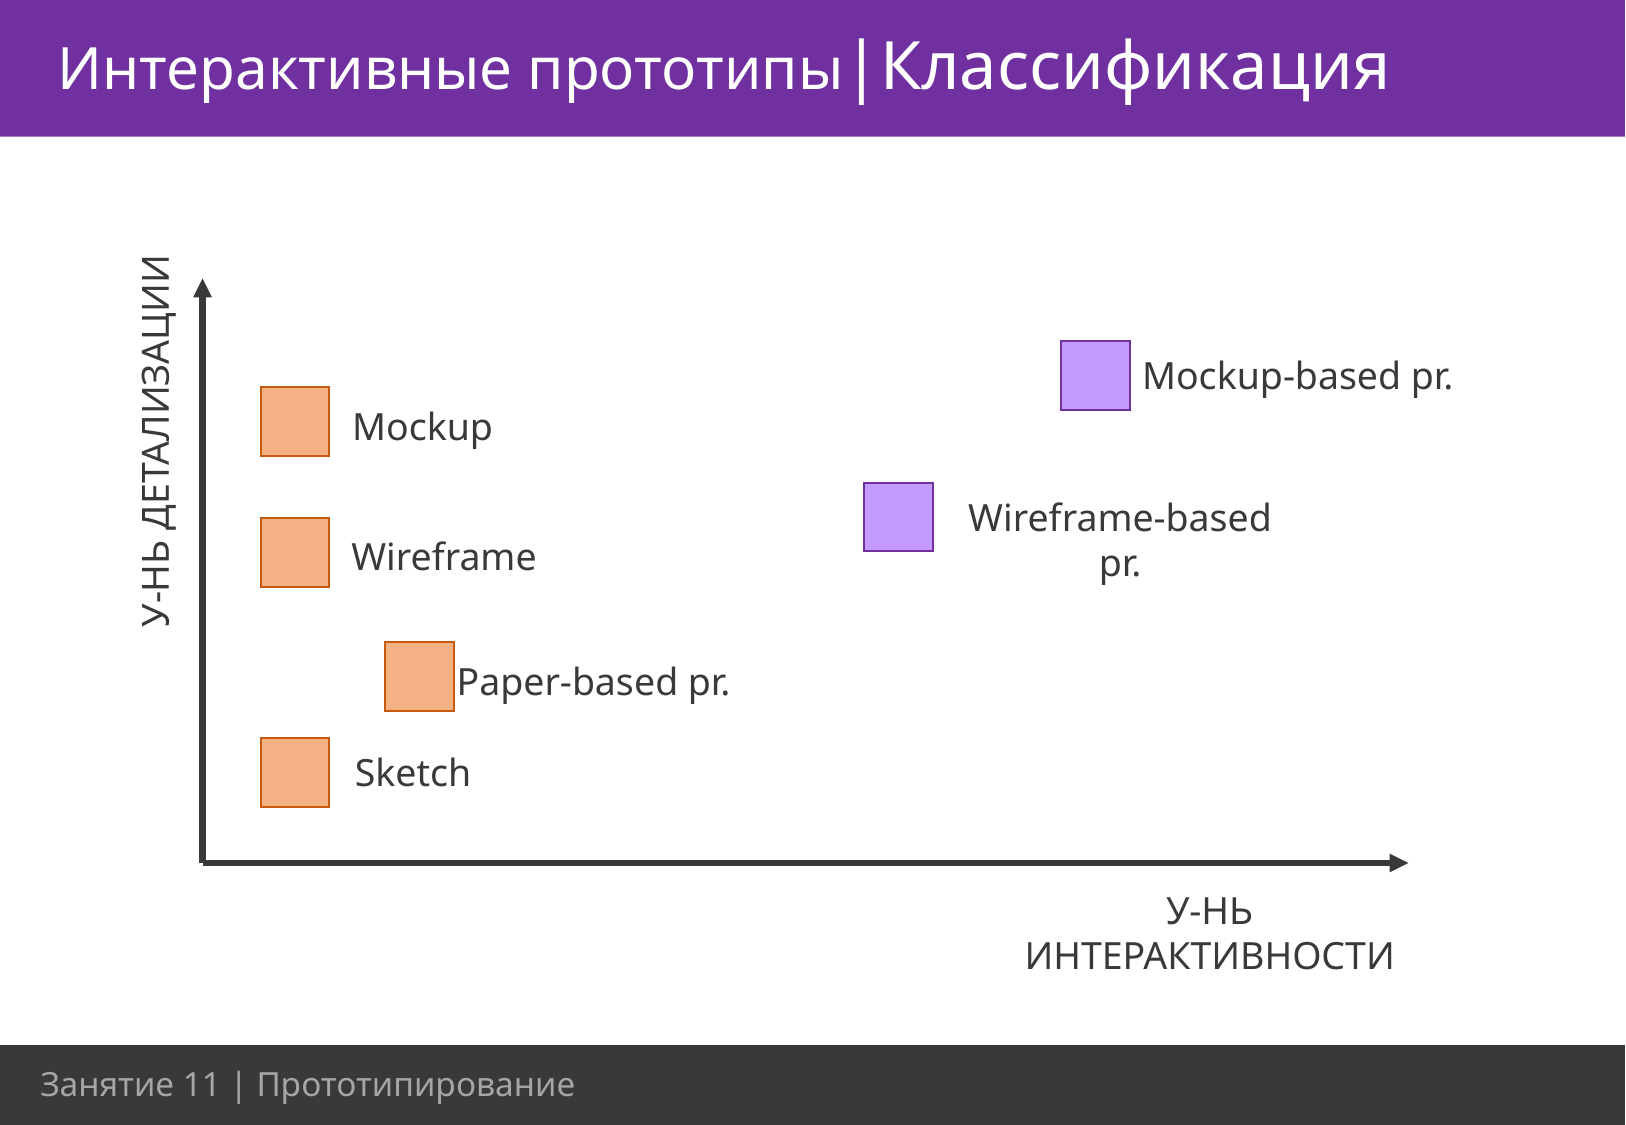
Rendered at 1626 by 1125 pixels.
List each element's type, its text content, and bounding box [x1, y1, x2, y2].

text_box Интерактивные прототипы|Классификация [43, 15, 1582, 110]
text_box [1061, 341, 1486, 410]
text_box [260, 737, 566, 807]
text_box У-НЬ ДЕТАЛИЗАЦИИ [124, 221, 184, 662]
slide_number 29 [1147, 1042, 1514, 1103]
text_box [0, 1044, 1625, 1125]
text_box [260, 518, 597, 588]
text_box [260, 386, 575, 456]
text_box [864, 482, 1308, 552]
footer Занятие 11 | Прототипирование [25, 1059, 820, 1108]
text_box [385, 641, 747, 711]
text_box У-НЬ ИНТЕРАКТИВНОСТИ [989, 879, 1430, 985]
text_box [0, 0, 1625, 138]
